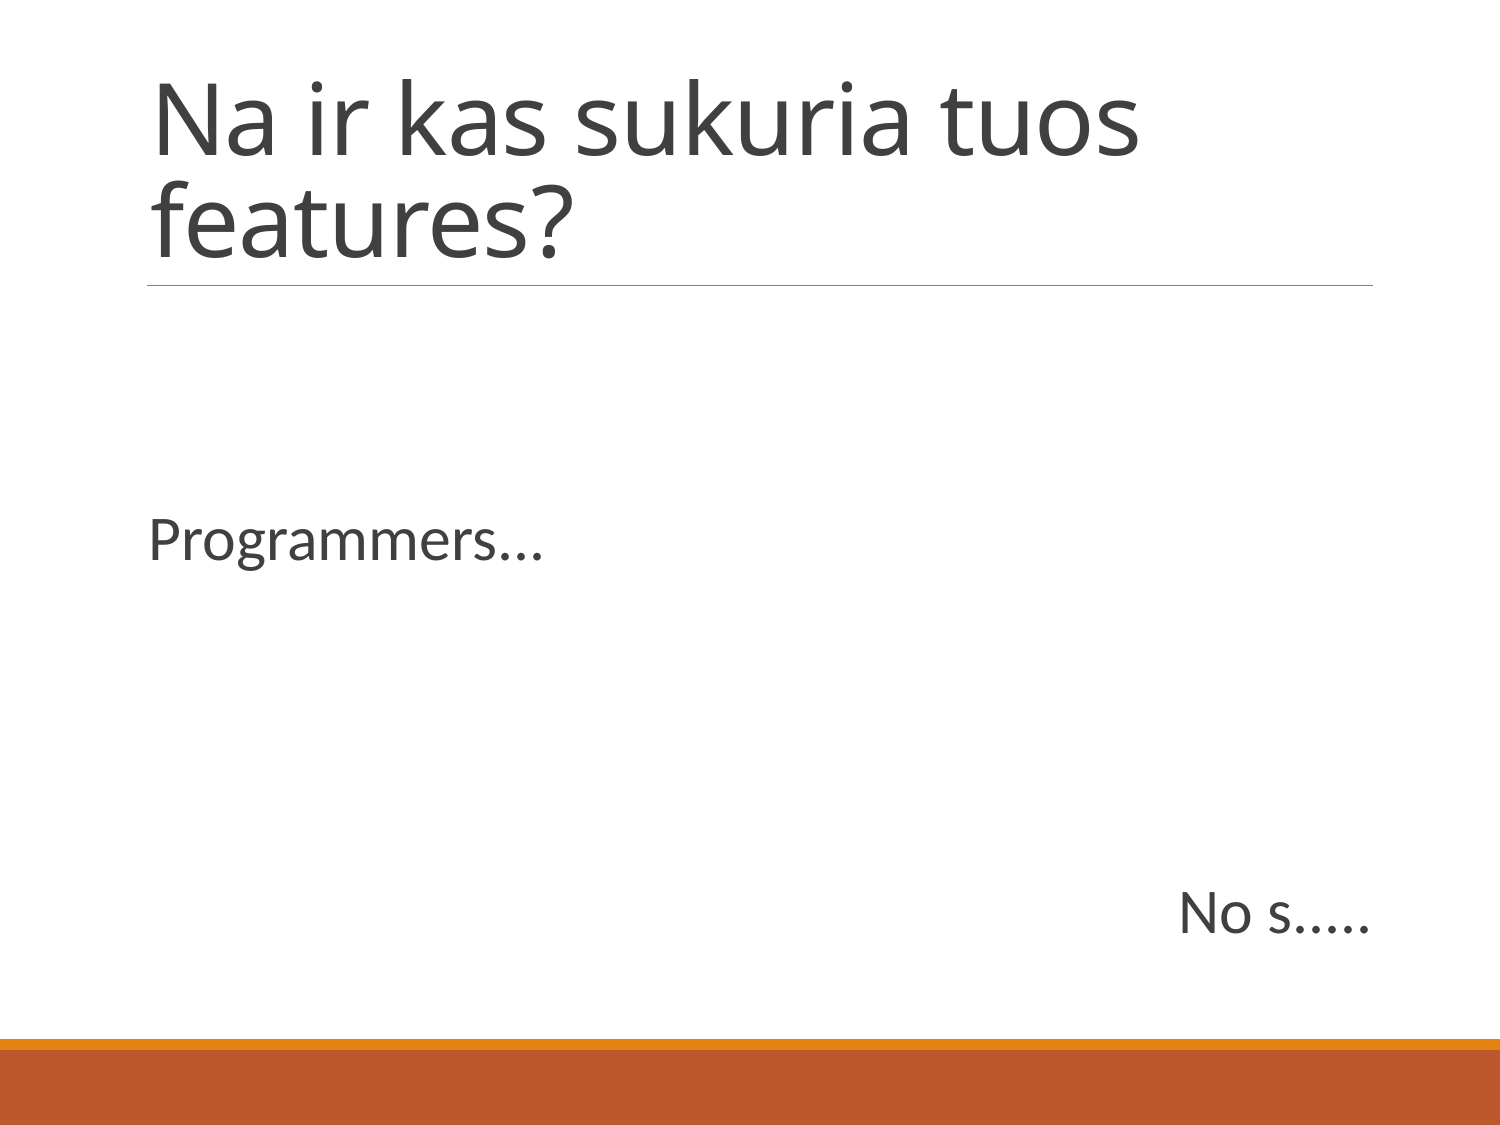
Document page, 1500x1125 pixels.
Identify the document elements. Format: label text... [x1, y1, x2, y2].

title Na ir kas sukuria tuos features? [135, 47, 1373, 285]
list Programmers... No s..... [135, 302, 1373, 963]
